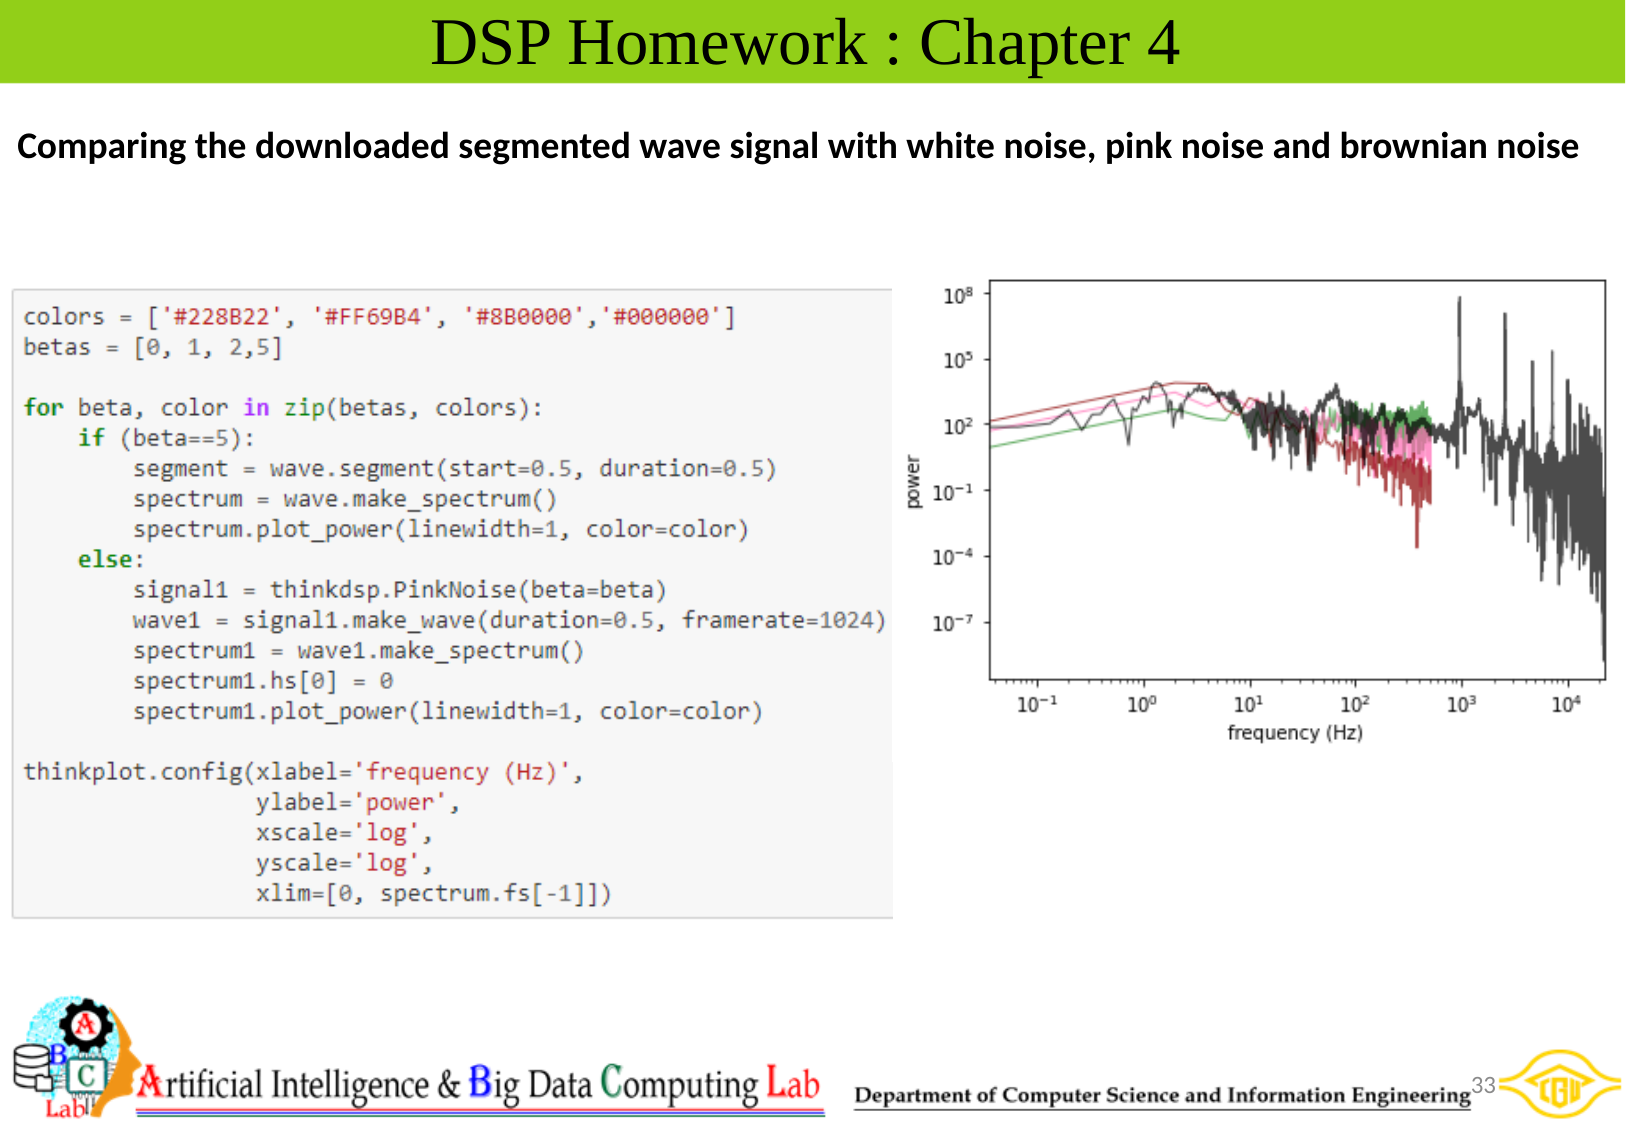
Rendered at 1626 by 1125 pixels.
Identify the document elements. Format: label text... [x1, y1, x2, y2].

text_box Comparing the downloaded segmented wave signal with white noise, pink noise and brownian noise [2, 113, 1625, 174]
picture [0, 0, 1626, 1125]
slide_number 33 [1436, 1053, 1512, 1114]
title DSP Homework : Chapter 4 [75, 0, 1538, 75]
